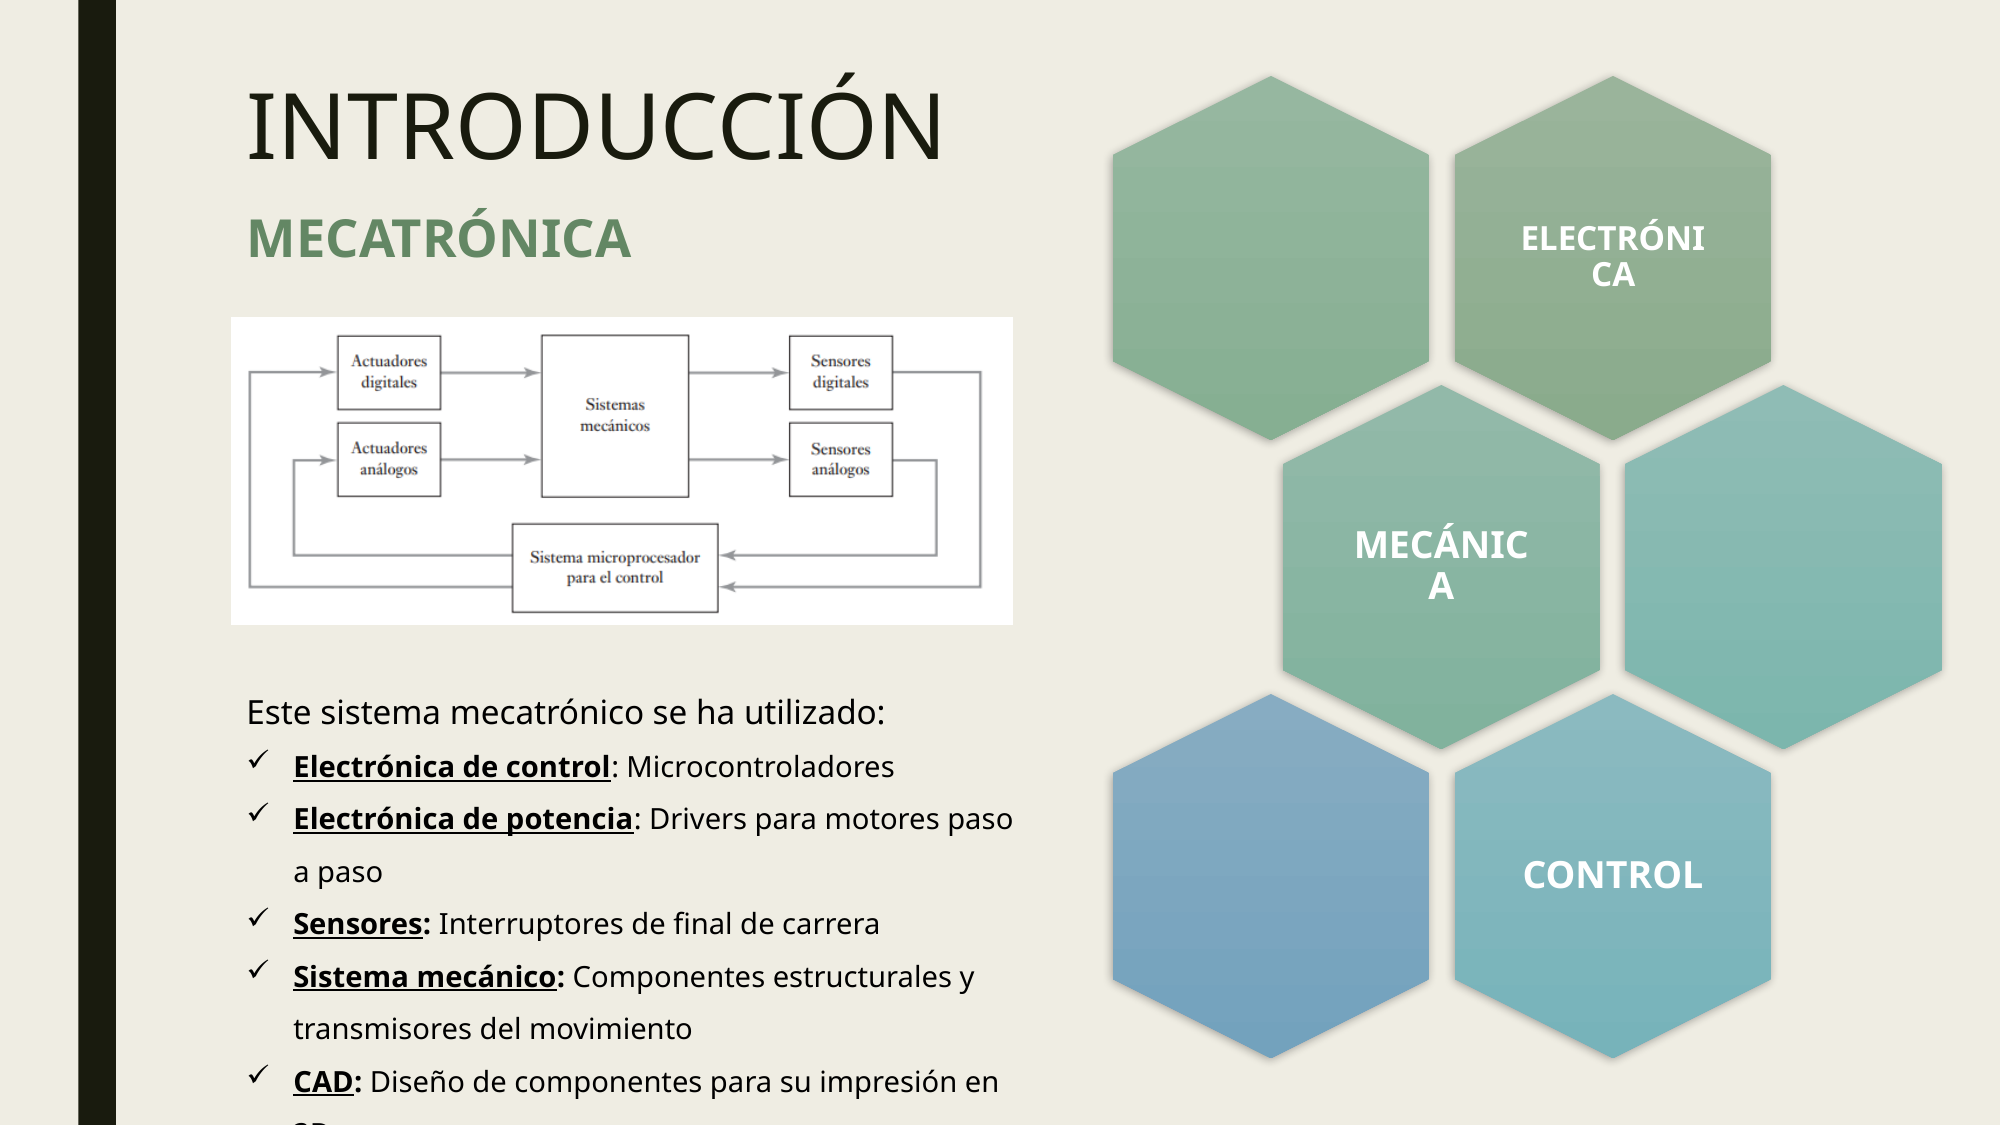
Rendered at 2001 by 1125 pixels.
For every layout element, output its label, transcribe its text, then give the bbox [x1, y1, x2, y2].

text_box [860, 75, 2000, 1059]
picture [231, 317, 860, 625]
text_box Este sistema mecatrónico se ha utilizado: Electrónica de control: Microcontroladores Electrónica de potencia: Drivers para motores paso a paso Sensores: Interruptores de final de carrera Sistema mecánico: Componentes estructurales y transmisores del movimiento CAD: Diseño de componentes para su impresión en 3D [231, 663, 1043, 1125]
title INTRODUCCIÓN [231, 74, 1807, 317]
